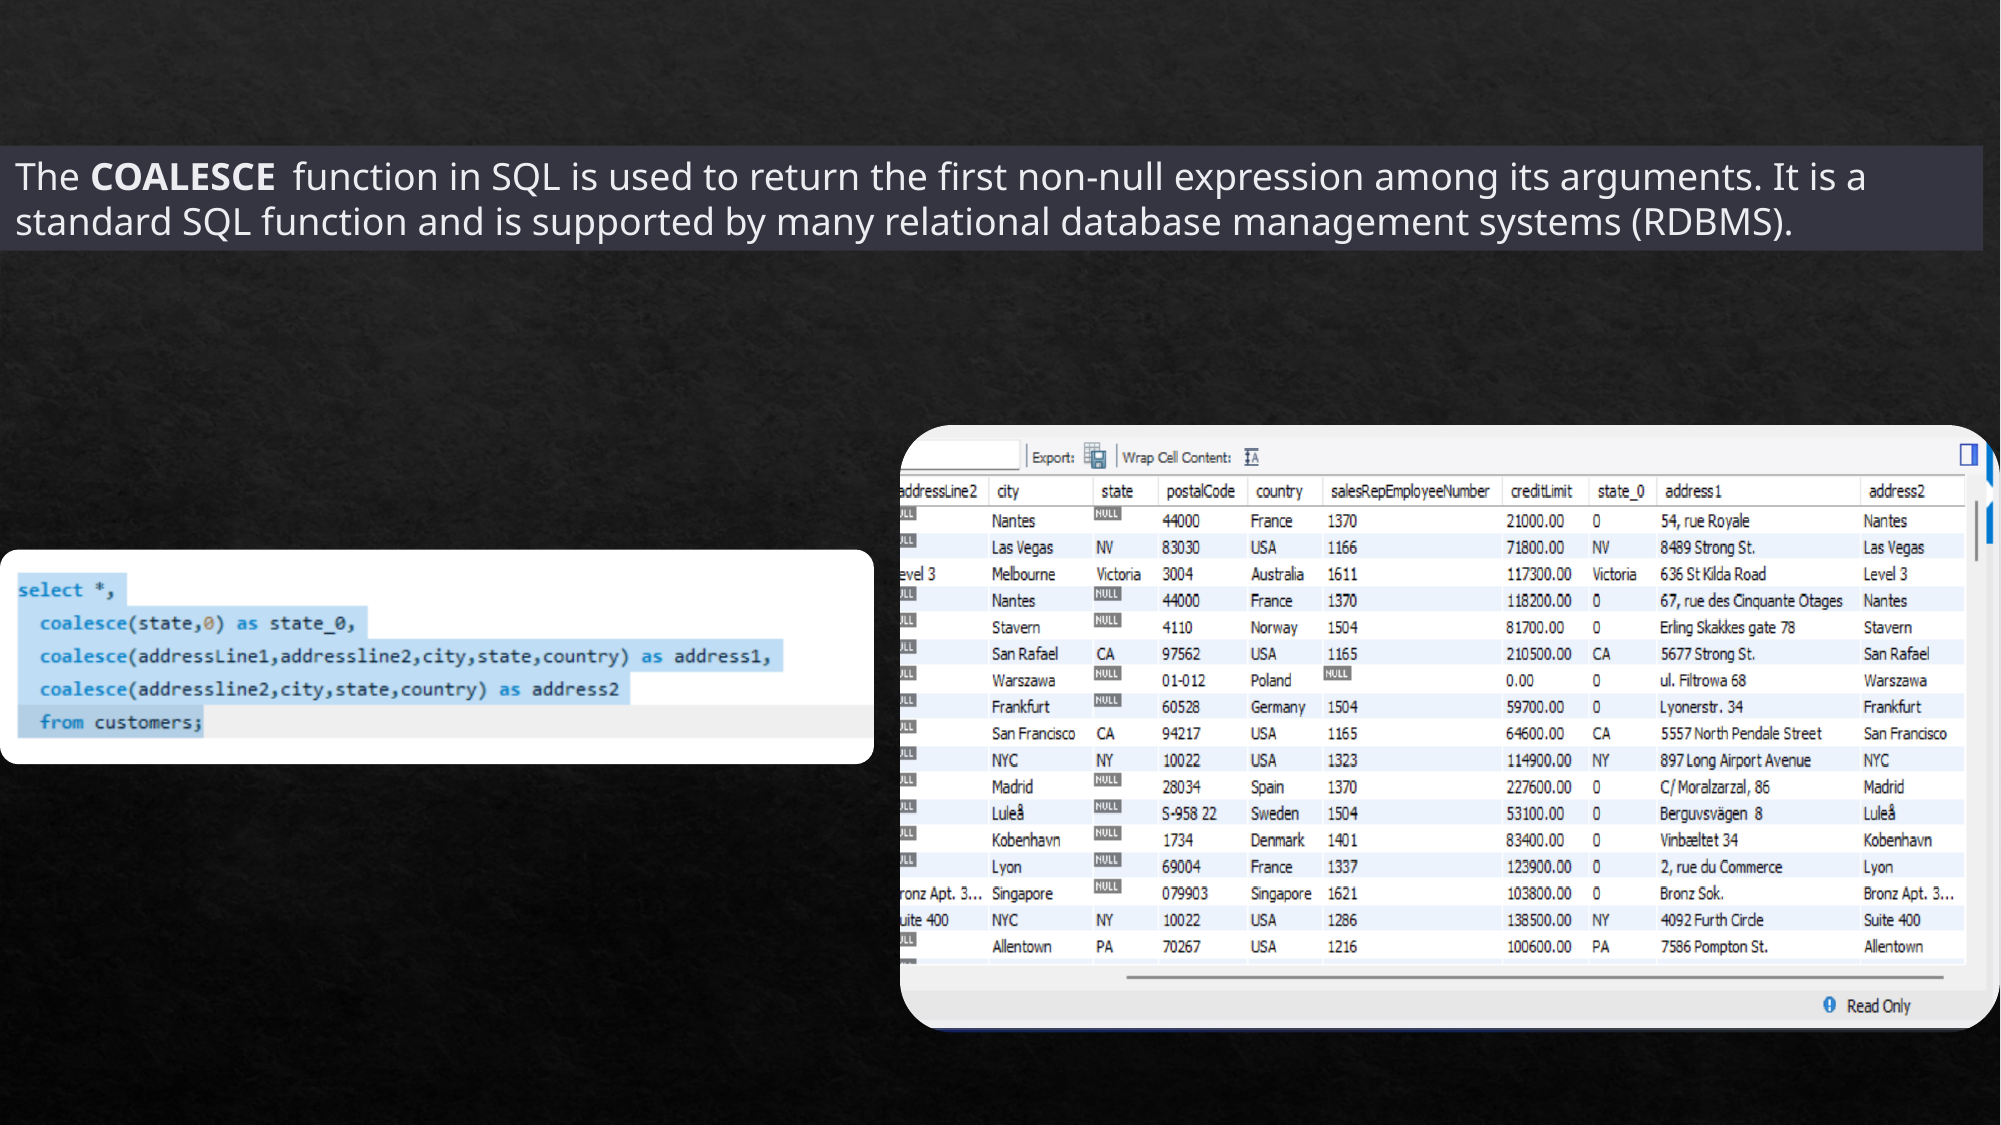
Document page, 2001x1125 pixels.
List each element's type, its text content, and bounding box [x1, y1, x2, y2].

text_box The COALESCE function in SQL is used to return the first non-null expression among its arguments. It is a standard SQL function and is supported by many relational database management systems (RDBMS). [0, 145, 1984, 251]
picture [899, 424, 2000, 1033]
picture [0, 549, 875, 765]
